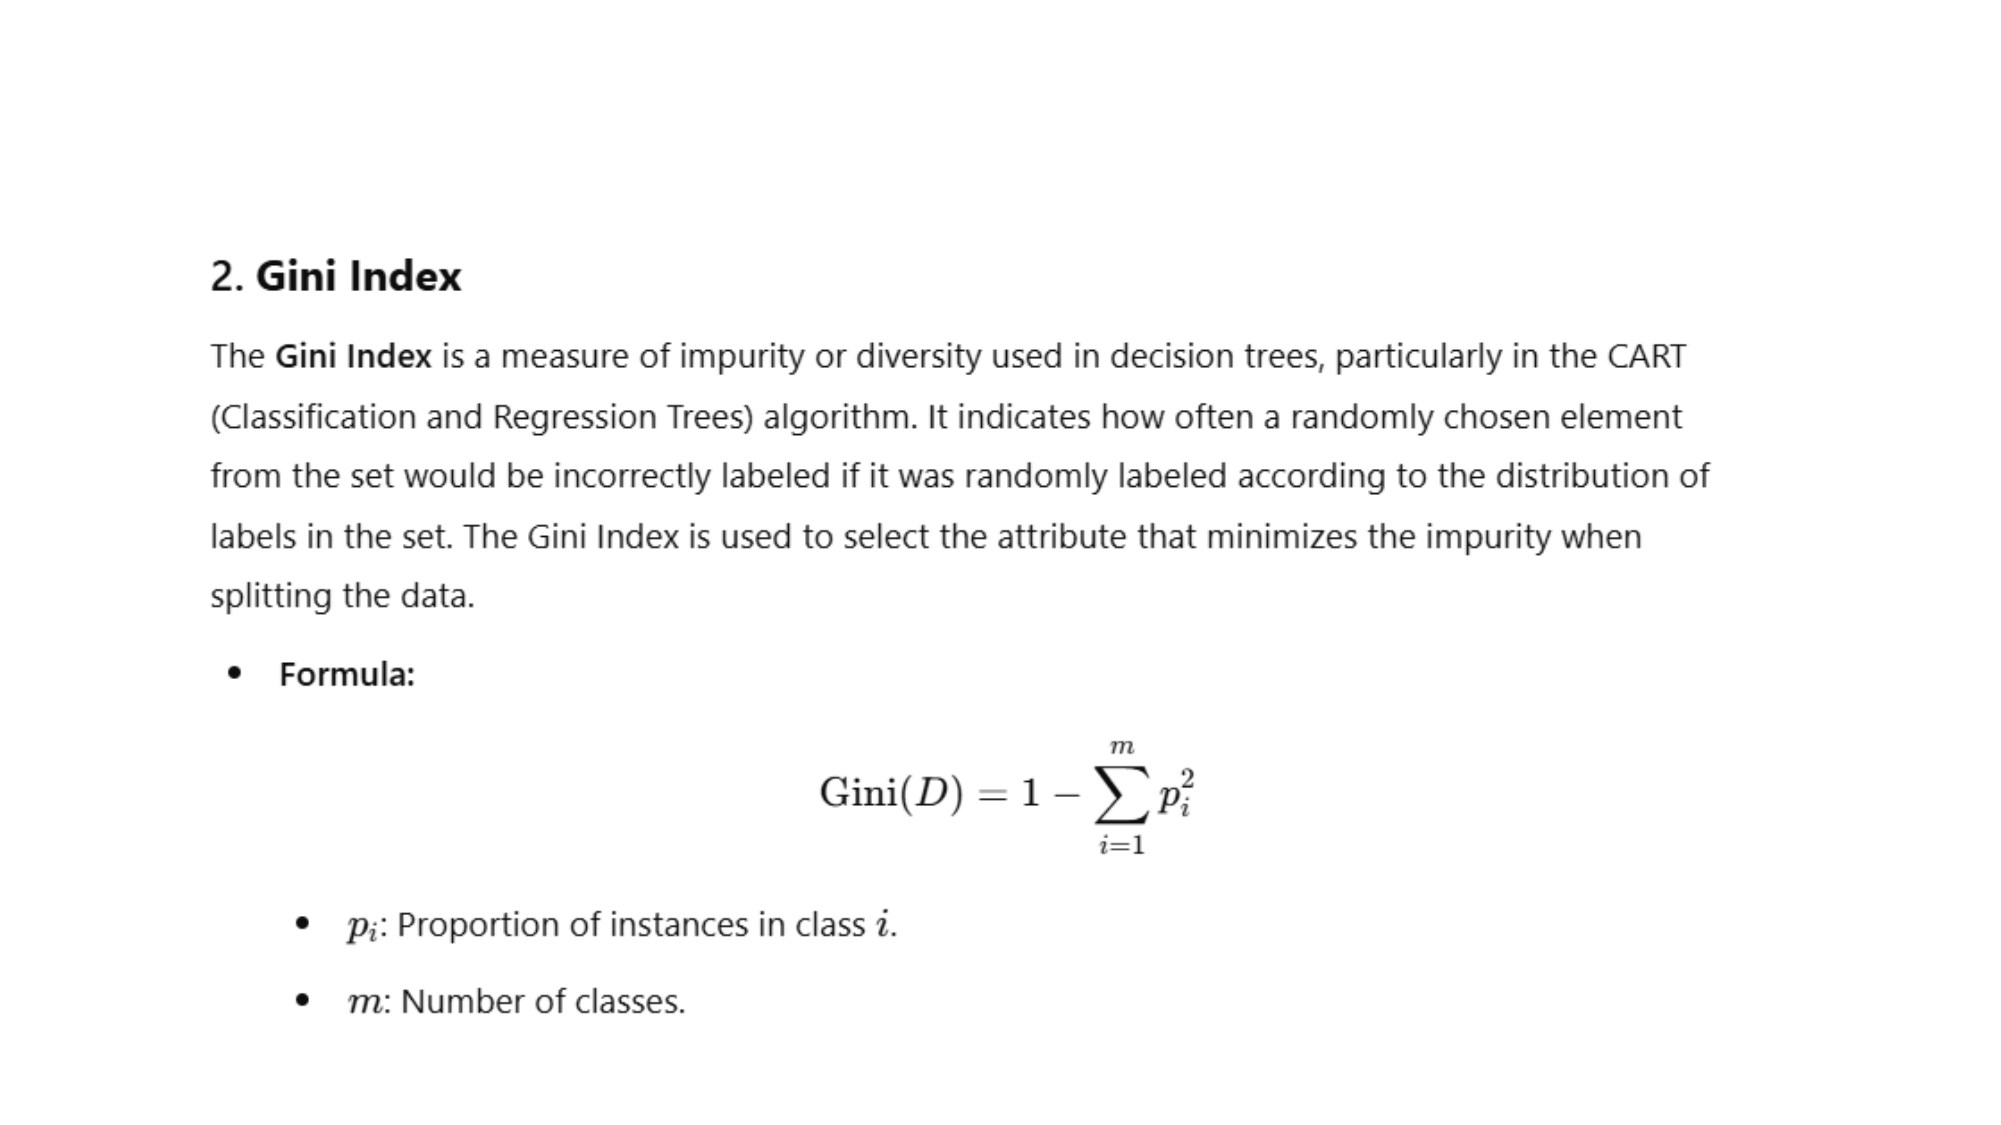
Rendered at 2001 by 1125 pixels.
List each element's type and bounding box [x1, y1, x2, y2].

picture [116, 207, 1871, 1034]
